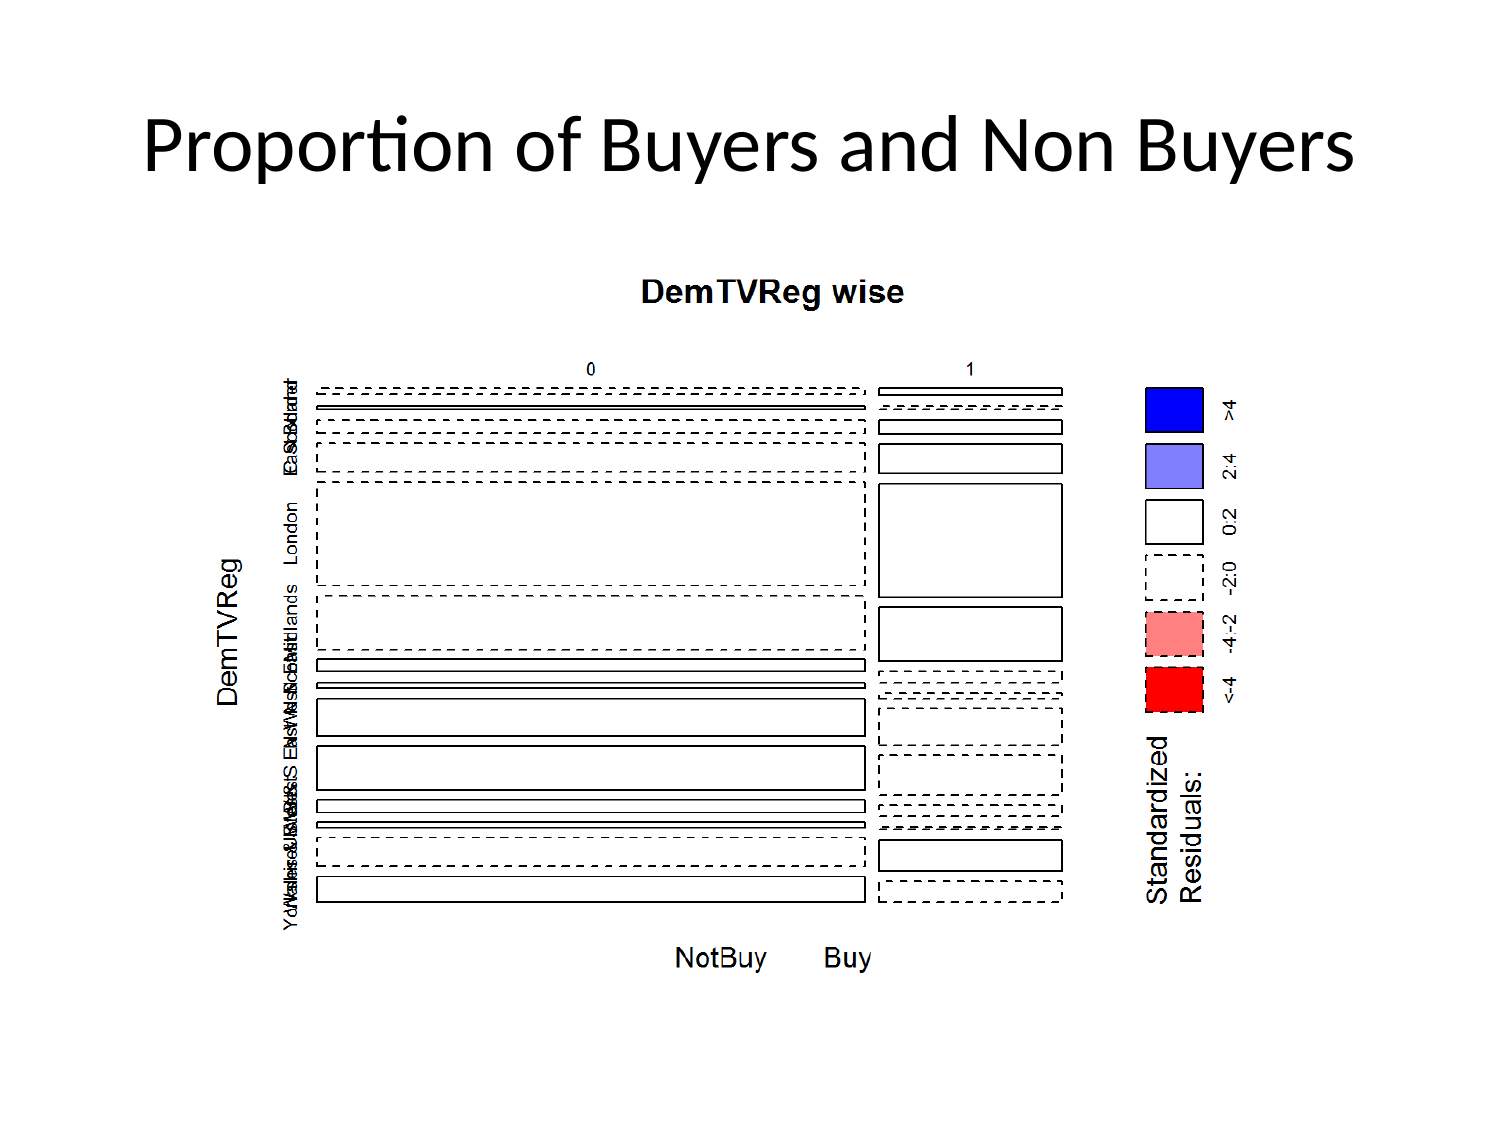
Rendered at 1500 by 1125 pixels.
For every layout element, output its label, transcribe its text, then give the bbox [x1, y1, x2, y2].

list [166, 262, 1334, 1006]
title Proportion of Buyers and Non Buyers [75, 45, 1425, 233]
